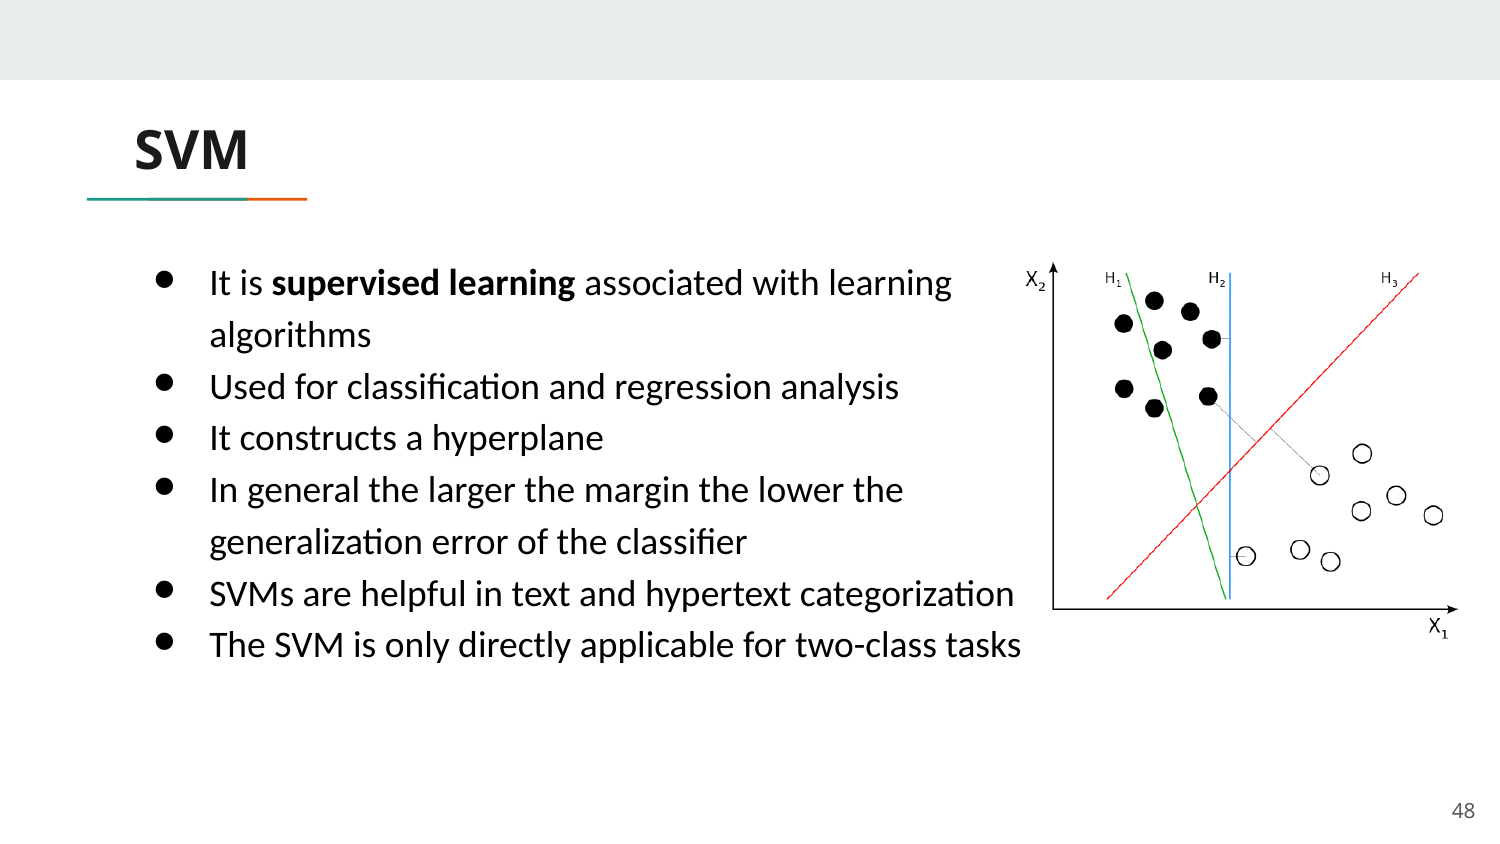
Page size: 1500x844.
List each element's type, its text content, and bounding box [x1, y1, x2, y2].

title SVM [119, 100, 1381, 189]
slide_number 48 [1400, 779, 1491, 844]
picture [1021, 258, 1461, 639]
list It is supervised learning associated with learning algorithms Used for classification and regression analysis It constructs a hyperplane In general the larger the margin the lower the generalization error of the classifier SVMs are helpful in text and hypertext categorization The SVM is only directly applicable for two-class tasks [119, 236, 1113, 608]
